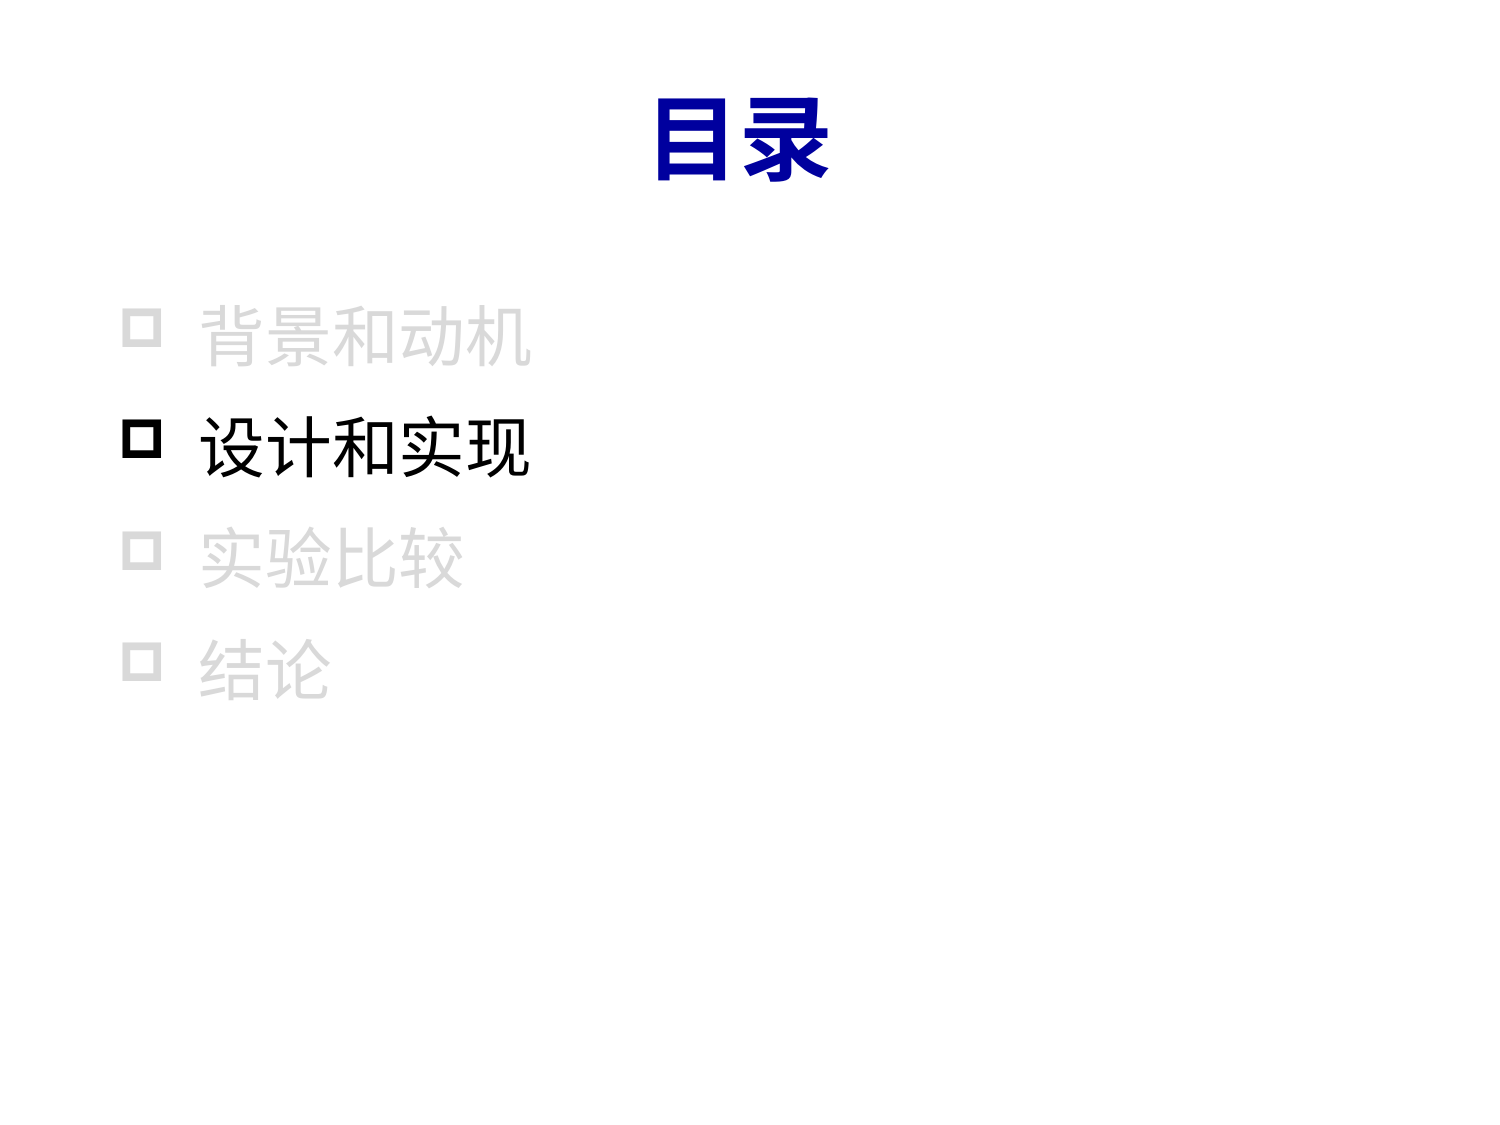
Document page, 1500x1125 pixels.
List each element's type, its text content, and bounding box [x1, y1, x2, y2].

text_box 背景和动机 设计和实现 实验比较 结论 [103, 287, 1500, 1057]
title 目录 [30, 36, 1449, 202]
